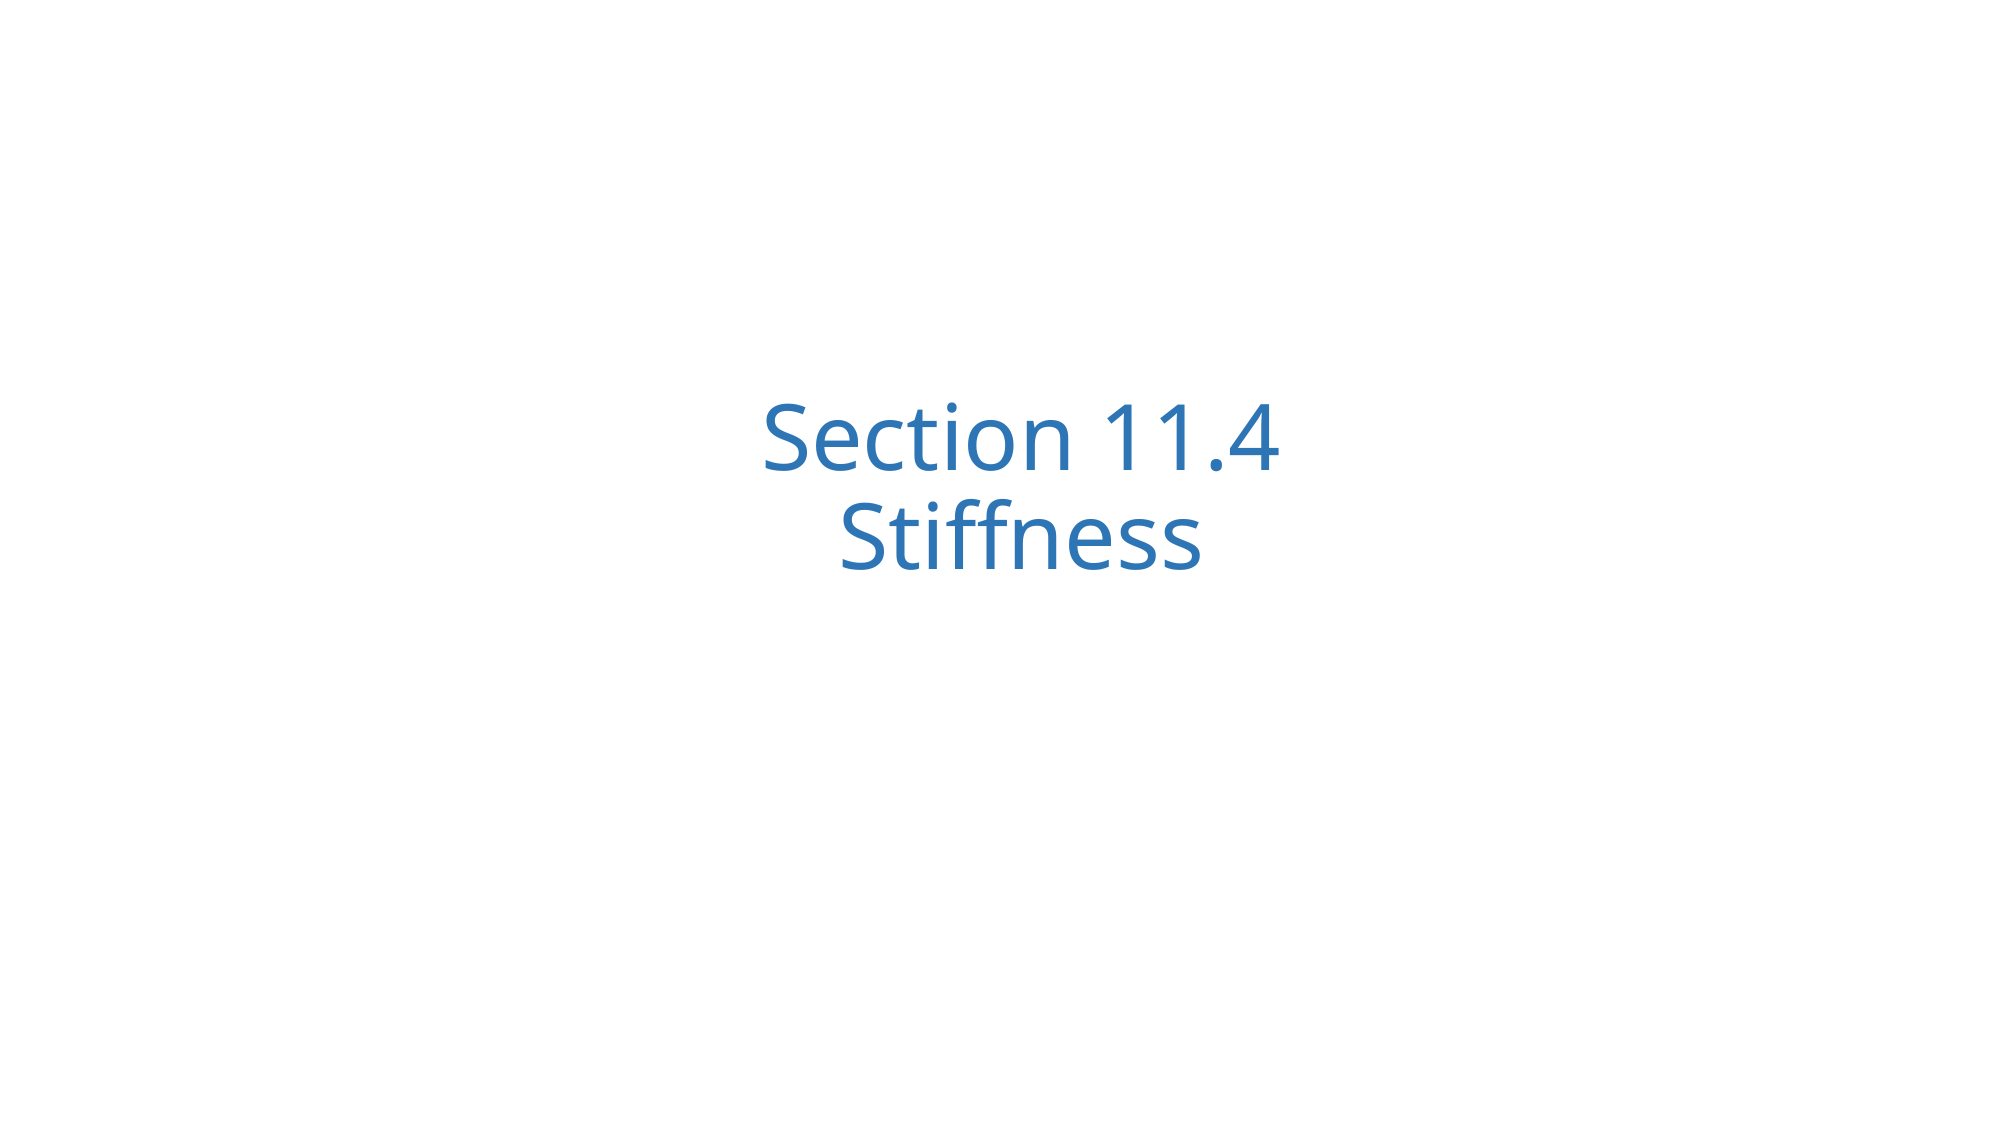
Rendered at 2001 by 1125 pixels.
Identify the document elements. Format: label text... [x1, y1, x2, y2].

title Section 11.4 Stiffness [158, 307, 1884, 674]
